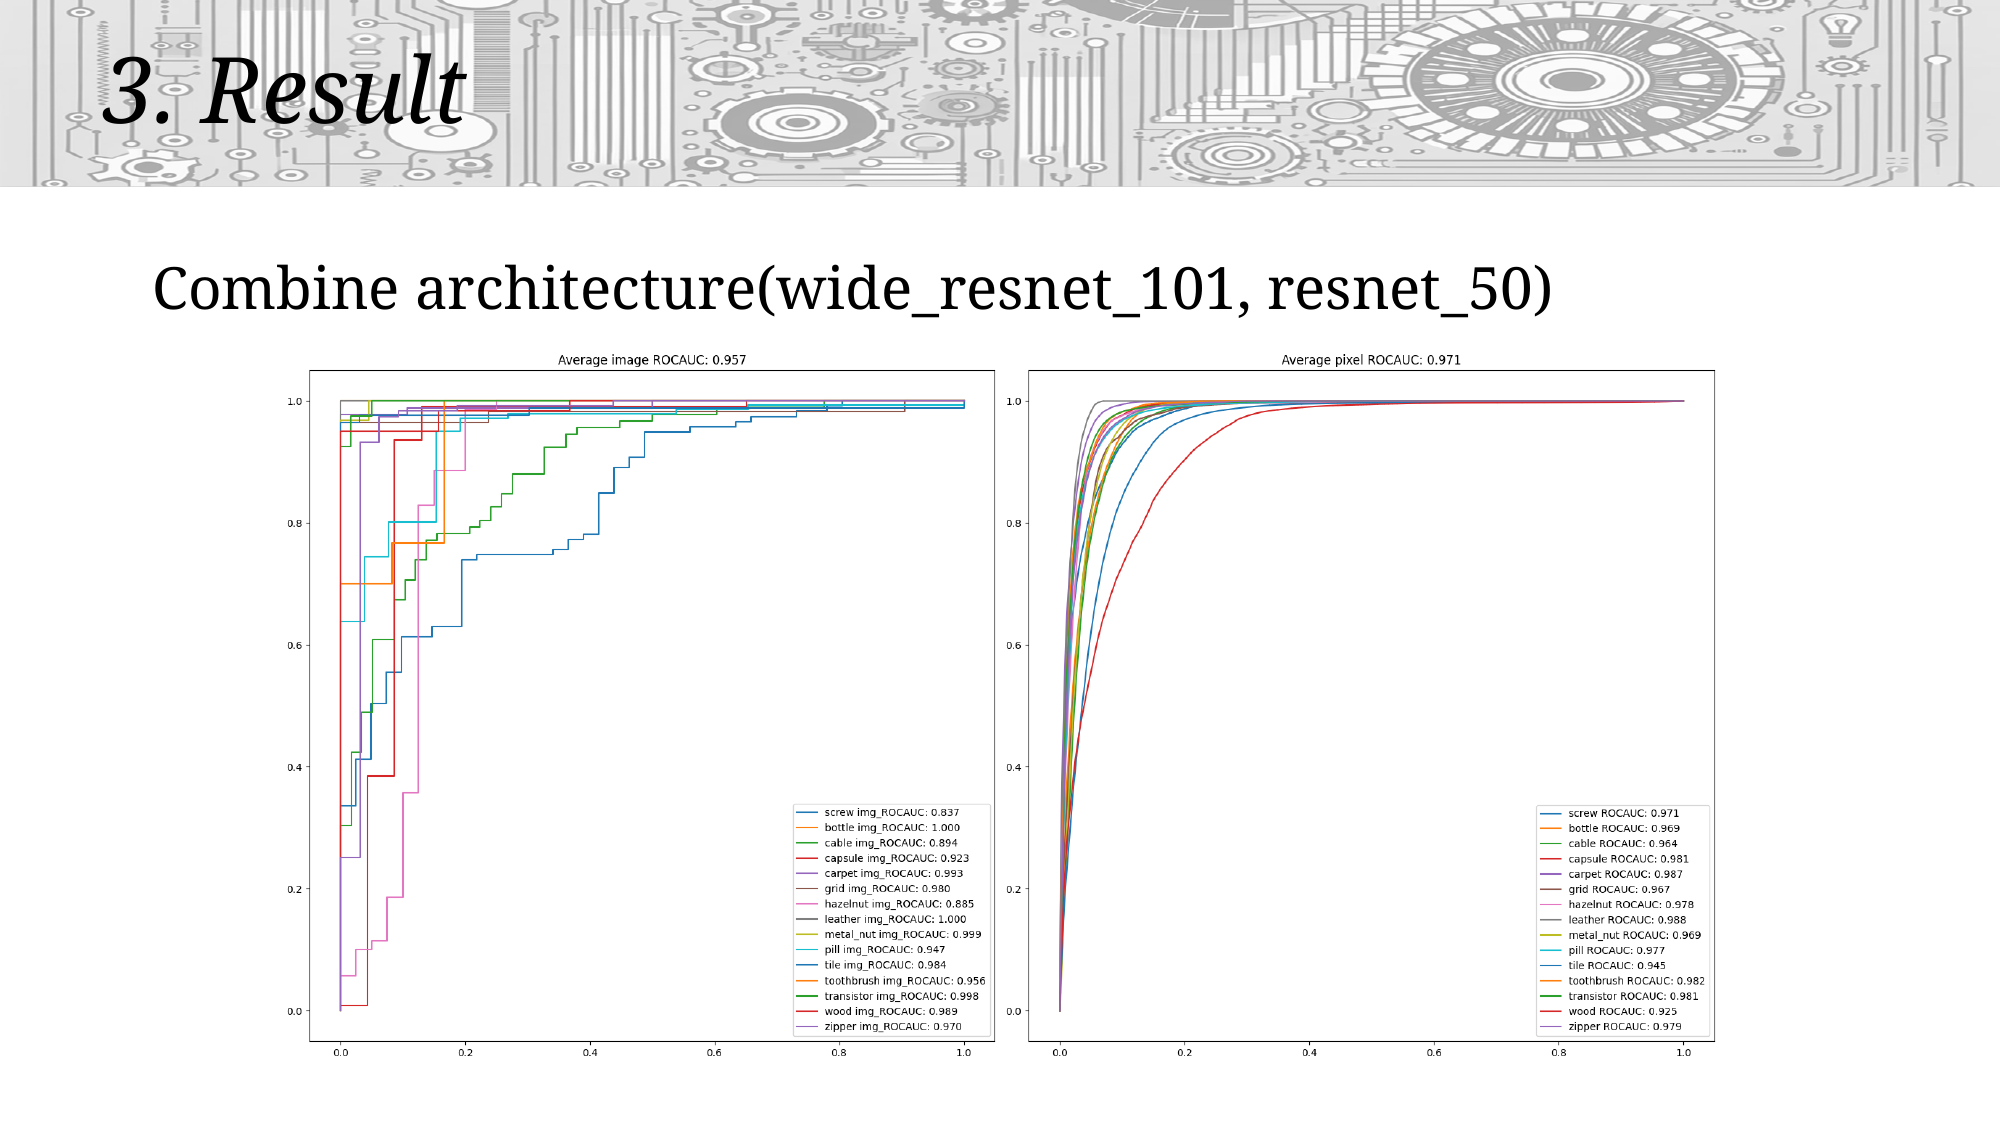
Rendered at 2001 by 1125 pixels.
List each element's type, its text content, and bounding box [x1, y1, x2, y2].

list Combine architecture(wide_resnet_101, resnet_50) [137, 252, 1863, 1022]
picture [275, 343, 1725, 1069]
text_box [0, 0, 88, 188]
text_box [1814, 0, 2000, 188]
text_box 3. Result [88, 0, 1814, 188]
